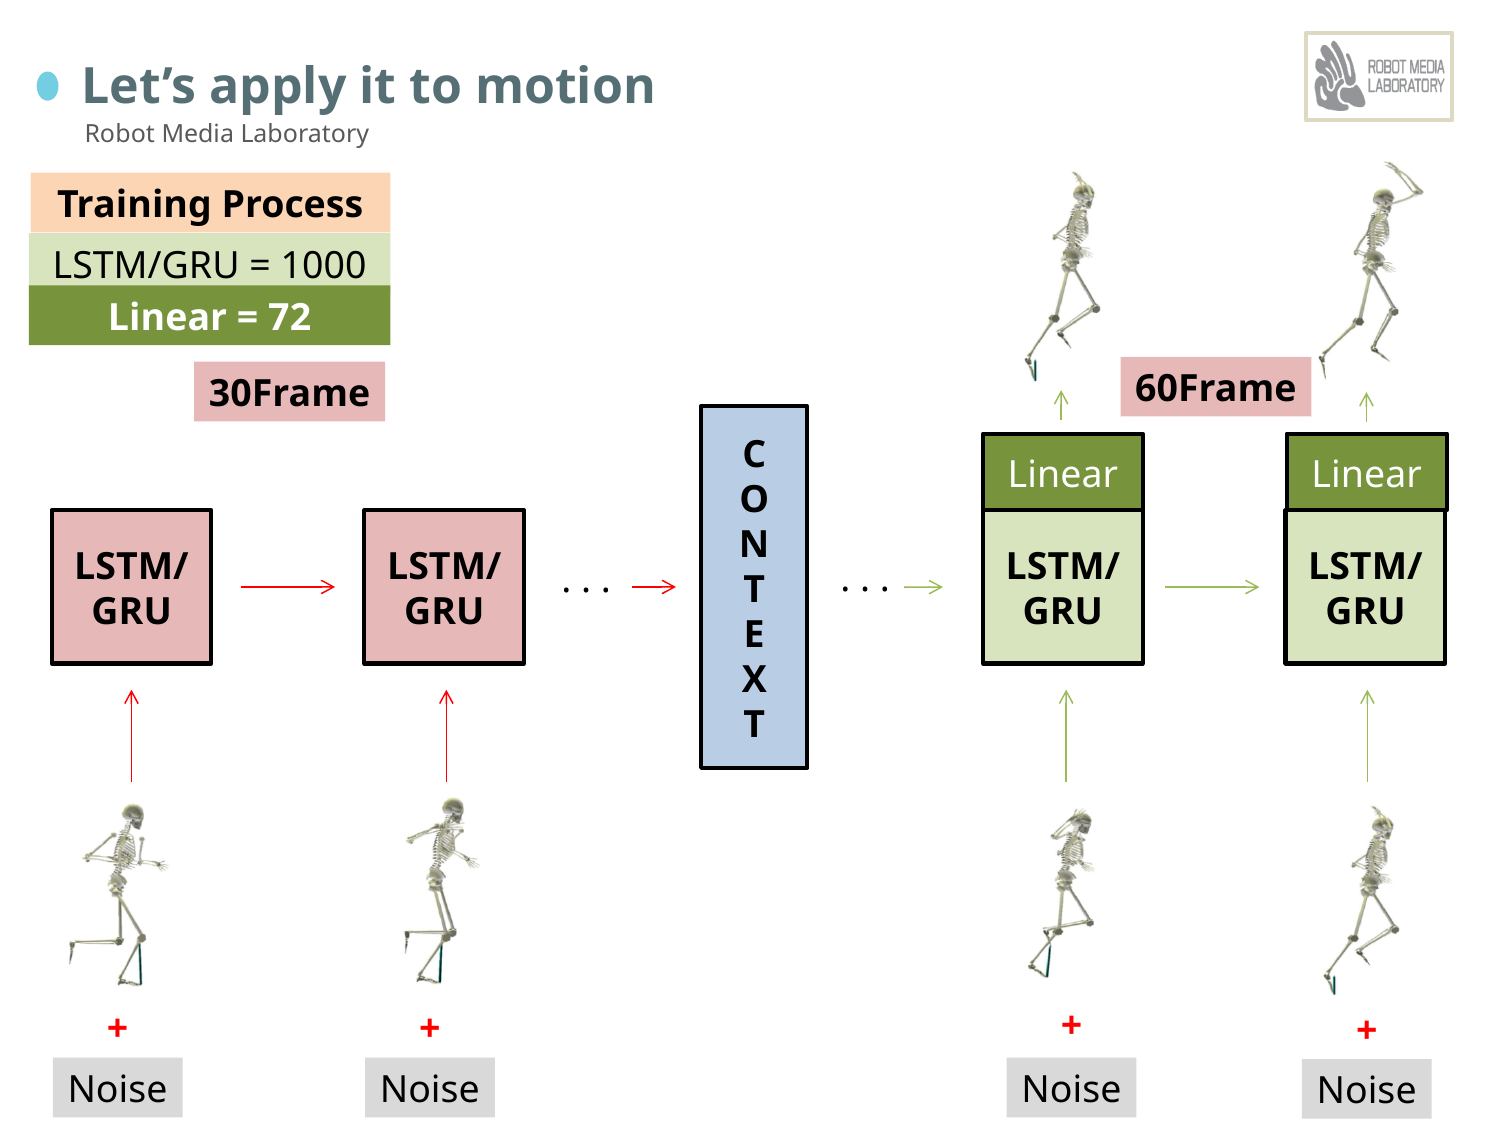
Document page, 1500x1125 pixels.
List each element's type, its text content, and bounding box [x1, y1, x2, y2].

picture [1015, 162, 1119, 388]
text_box 30Frame [194, 361, 386, 422]
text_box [36, 45, 981, 154]
text_box 60Frame [1120, 356, 1312, 417]
text_box Linear [1285, 432, 1449, 512]
picture [1017, 798, 1115, 983]
text_box Noise [1006, 1057, 1137, 1118]
text_box LSTM/GRU [50, 508, 213, 666]
picture [1307, 34, 1451, 119]
text_box Linear = 72 [28, 285, 391, 346]
text_box LSTM/GRU = 1000 [28, 233, 391, 285]
text_box . . . [825, 547, 925, 607]
text_box LSTM/GRU [981, 512, 1145, 666]
text_box Noise [365, 1057, 495, 1118]
text_box . . . [546, 547, 646, 608]
picture [1315, 798, 1418, 1001]
text_box + [92, 998, 144, 1057]
text_box + [404, 997, 456, 1057]
picture [394, 787, 486, 985]
text_box Noise [1301, 1059, 1432, 1119]
text_box + [1045, 993, 1098, 1054]
picture [1316, 158, 1426, 393]
text_box LSTM/GRU [362, 508, 526, 666]
picture [56, 787, 176, 991]
text_box Training Process [30, 172, 391, 233]
text_box C O N T E X T [699, 404, 809, 770]
text_box Noise [52, 1057, 183, 1118]
text_box LSTM/GRU [1283, 508, 1447, 666]
text_box Linear [981, 432, 1145, 512]
text_box + [1341, 1009, 1393, 1059]
